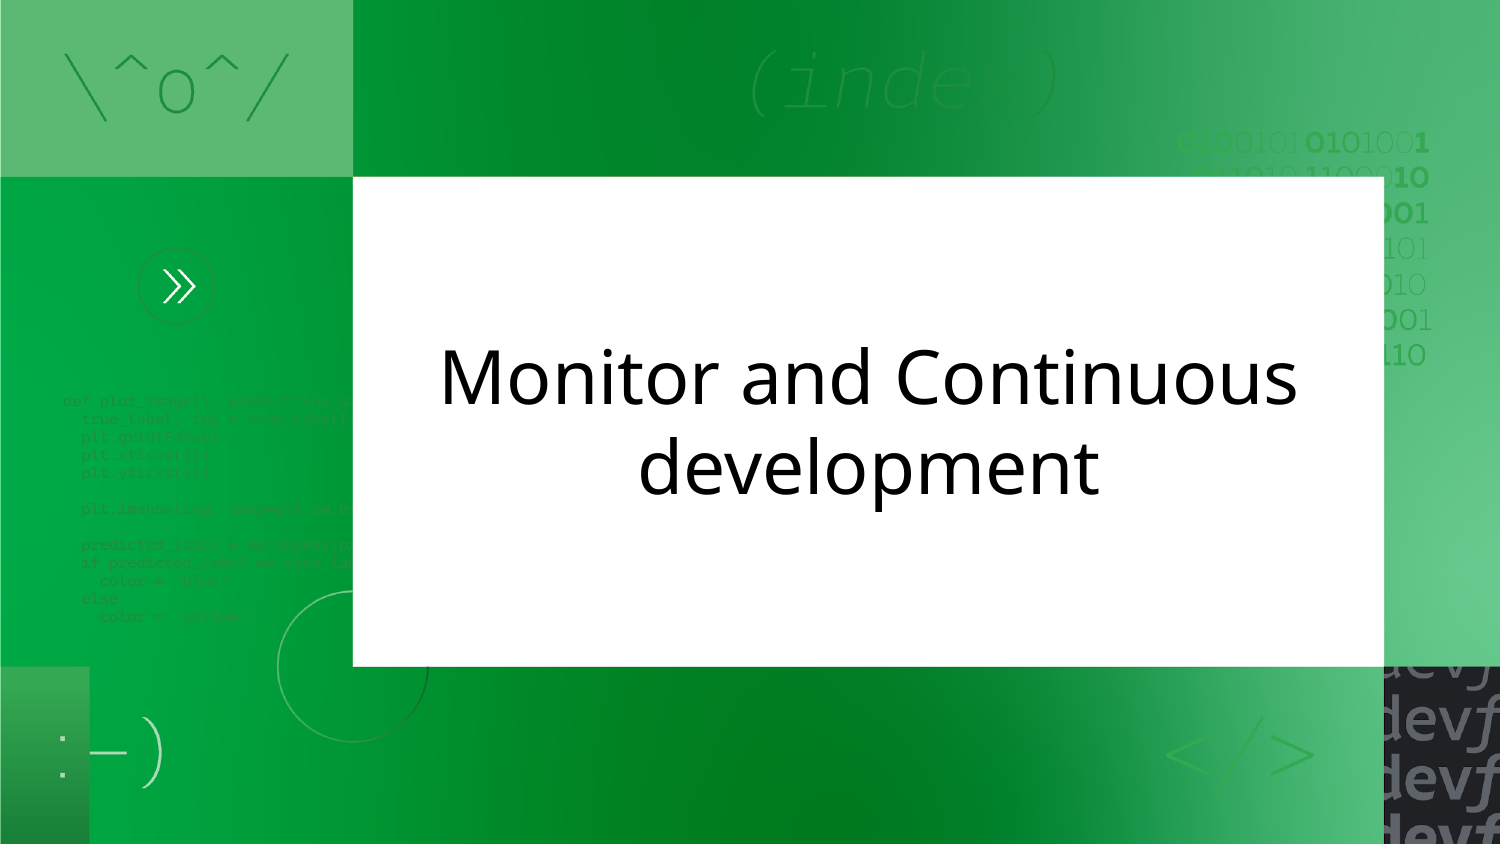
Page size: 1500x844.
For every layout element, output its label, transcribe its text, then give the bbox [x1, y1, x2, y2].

picture [0, 0, 1500, 844]
title Monitor and Continuous development [412, 227, 1326, 612]
